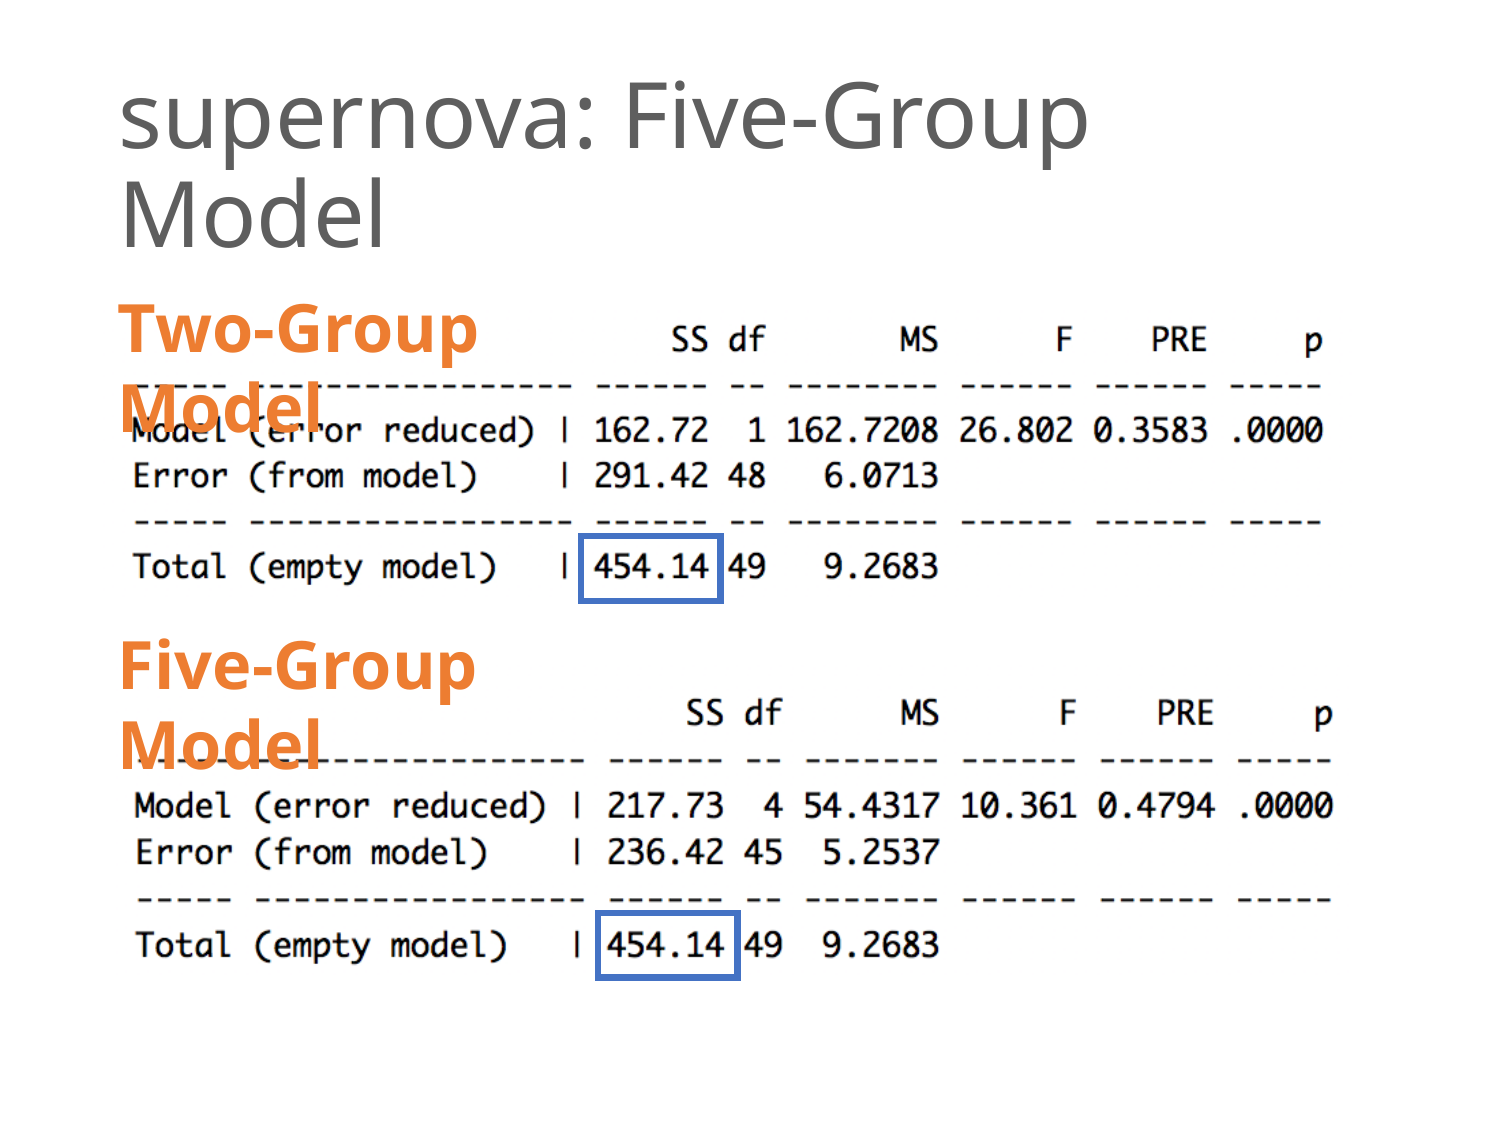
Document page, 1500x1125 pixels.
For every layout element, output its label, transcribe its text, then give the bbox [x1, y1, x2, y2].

picture [103, 310, 1357, 597]
text_box Five-Group Model [103, 615, 703, 790]
text_box [580, 597, 722, 602]
text_box Two-Group Model [103, 278, 633, 310]
picture [116, 665, 1357, 979]
title supernova: Five-Group Model [103, 59, 1397, 278]
